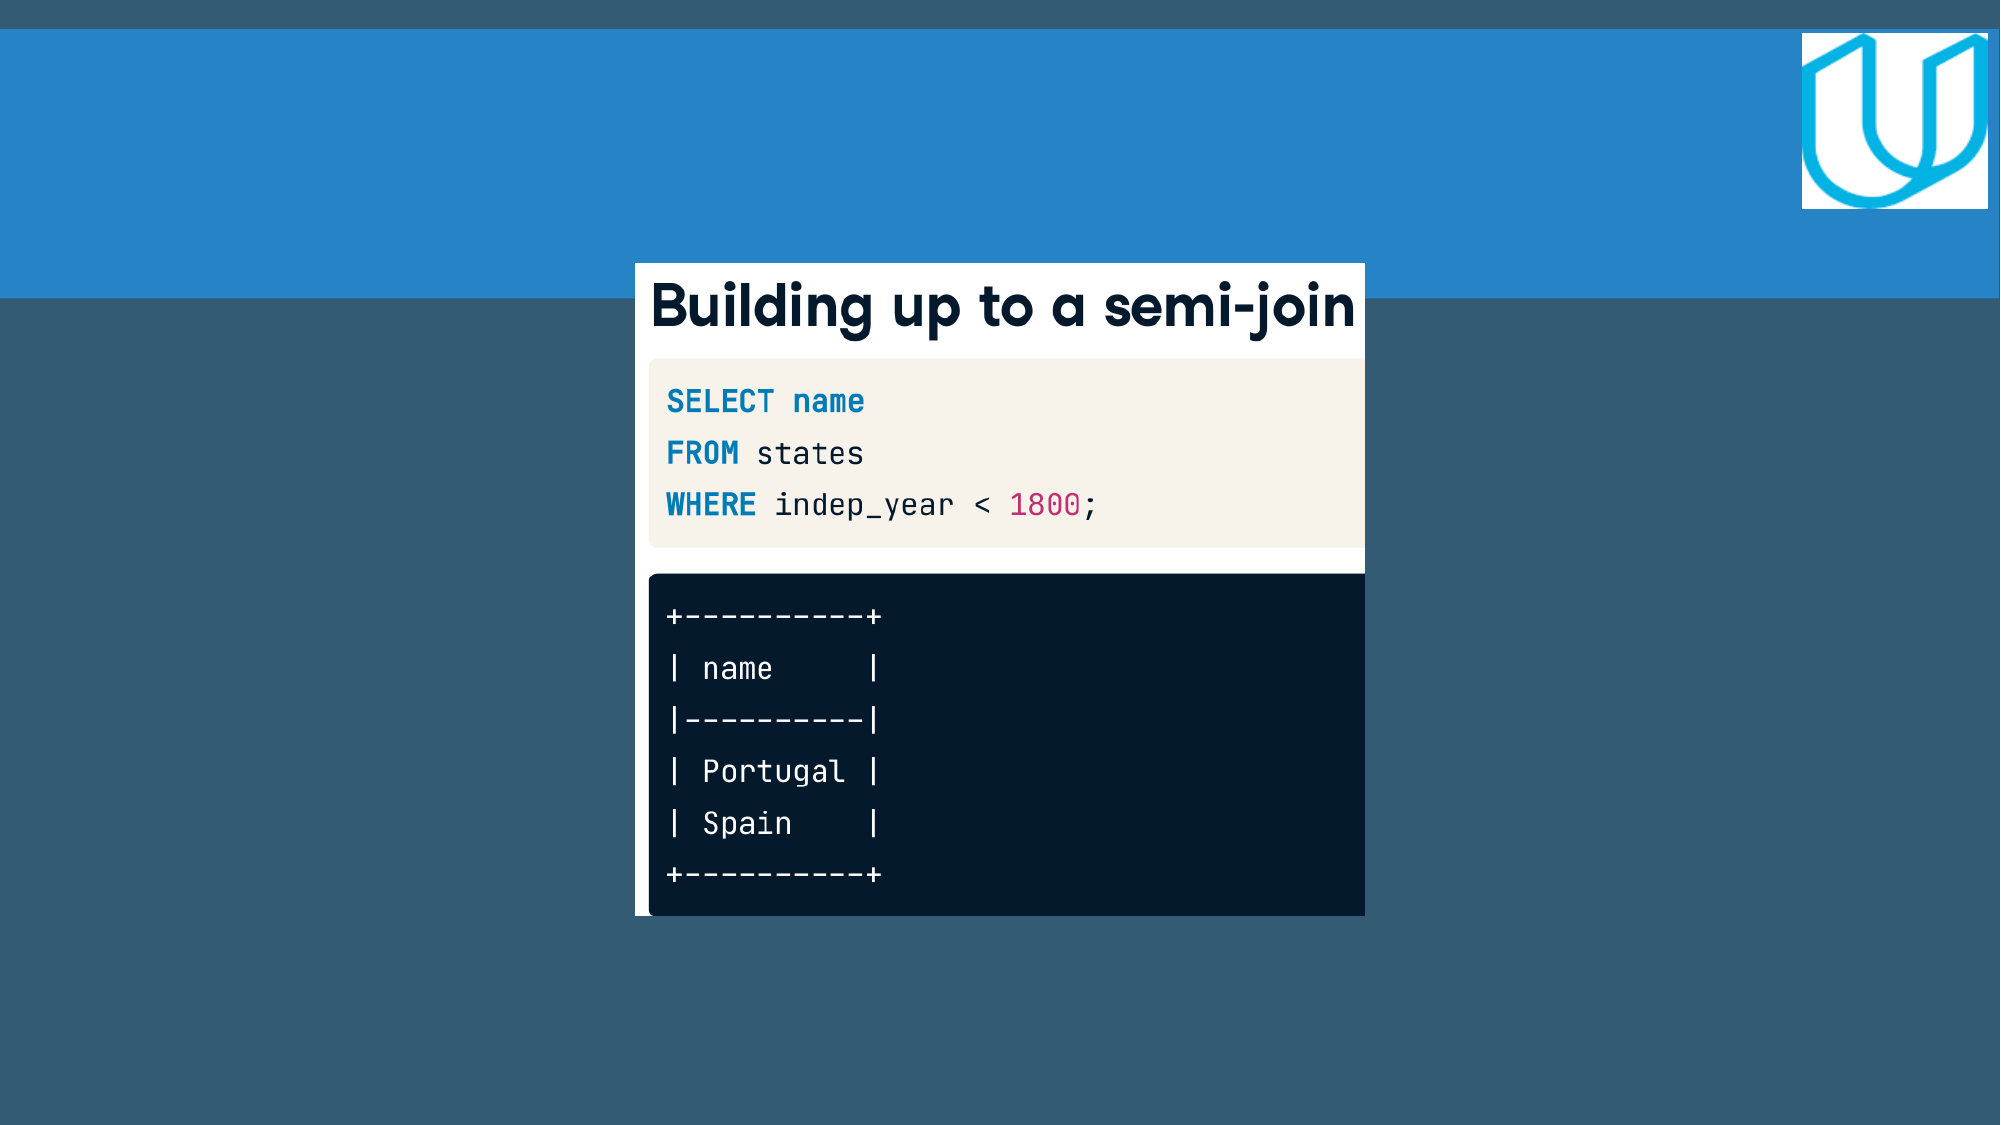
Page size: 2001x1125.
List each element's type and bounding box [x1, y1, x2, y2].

text_box [99, 44, 1900, 233]
picture [1900, 175, 1911, 189]
picture [634, 262, 1365, 916]
picture [1900, 124, 1988, 209]
picture [1932, 48, 1973, 166]
picture [1802, 33, 1988, 167]
